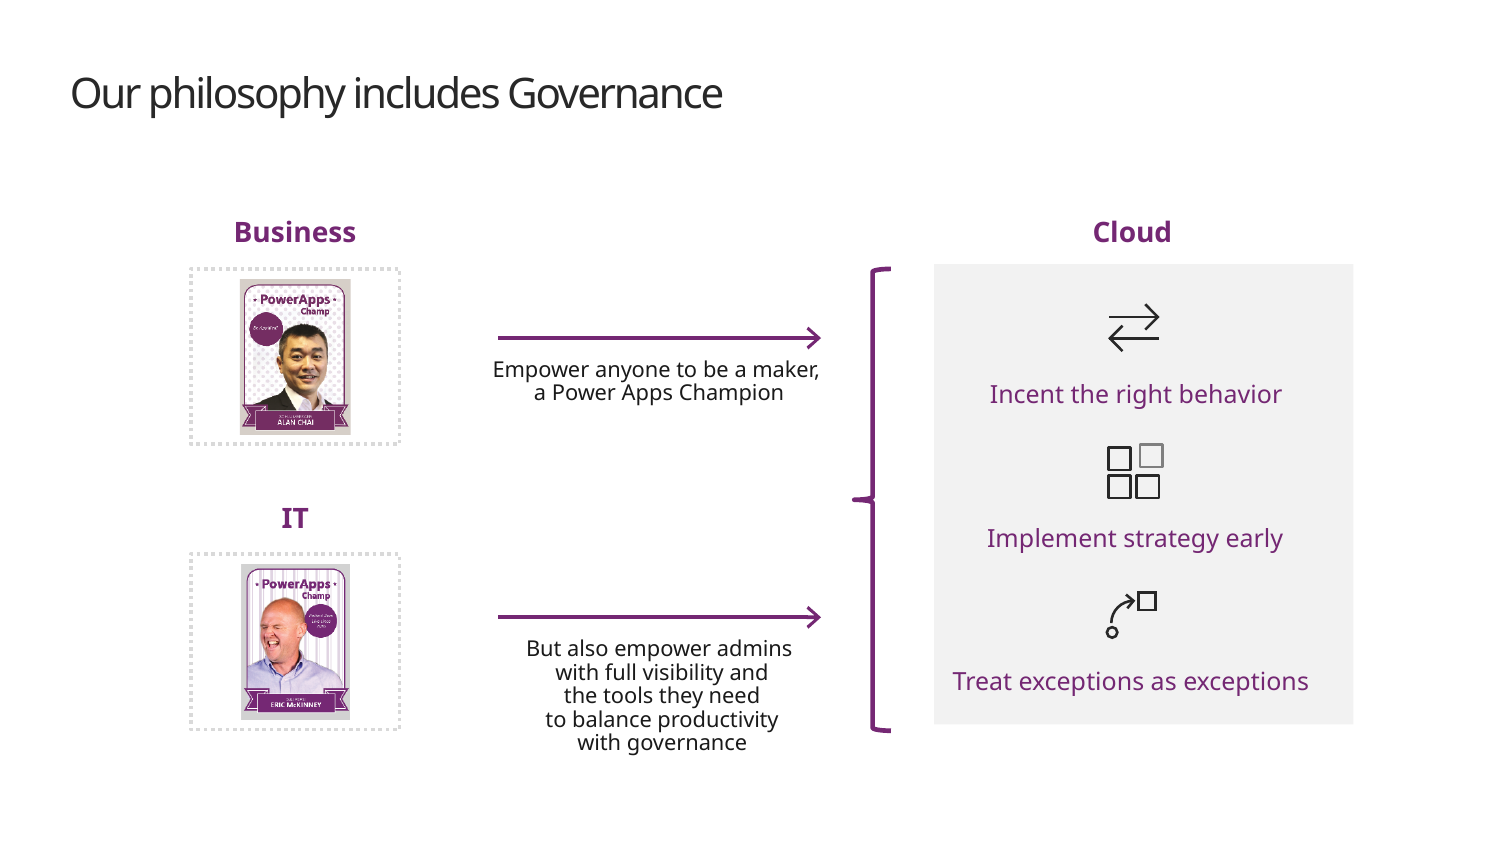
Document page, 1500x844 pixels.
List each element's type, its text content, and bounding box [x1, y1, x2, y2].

text_box [190, 268, 400, 445]
text_box IT [190, 500, 400, 534]
text_box [1109, 305, 1158, 329]
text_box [1107, 444, 1163, 499]
text_box Incent the right behavior [989, 378, 1283, 409]
text_box Treat exceptions as exceptions [952, 665, 1310, 696]
text_box Business [190, 214, 400, 249]
text_box [1109, 326, 1158, 351]
text_box [853, 268, 891, 732]
picture [239, 278, 351, 435]
text_box Empower anyone to be a maker, a Power Apps Champion [492, 358, 827, 406]
text_box [1138, 592, 1156, 610]
text_box Implement strategy early [987, 526, 1284, 554]
text_box [190, 553, 400, 730]
text_box [1111, 594, 1134, 624]
text_box [933, 263, 1354, 725]
text_box But also empower admins with full visibility and the tools they need to balance productivity with governance [526, 637, 793, 756]
text_box Cloud [1028, 214, 1237, 249]
picture [240, 564, 350, 720]
title Our philosophy includes Governance [69, 72, 1431, 133]
text_box [1106, 627, 1118, 638]
